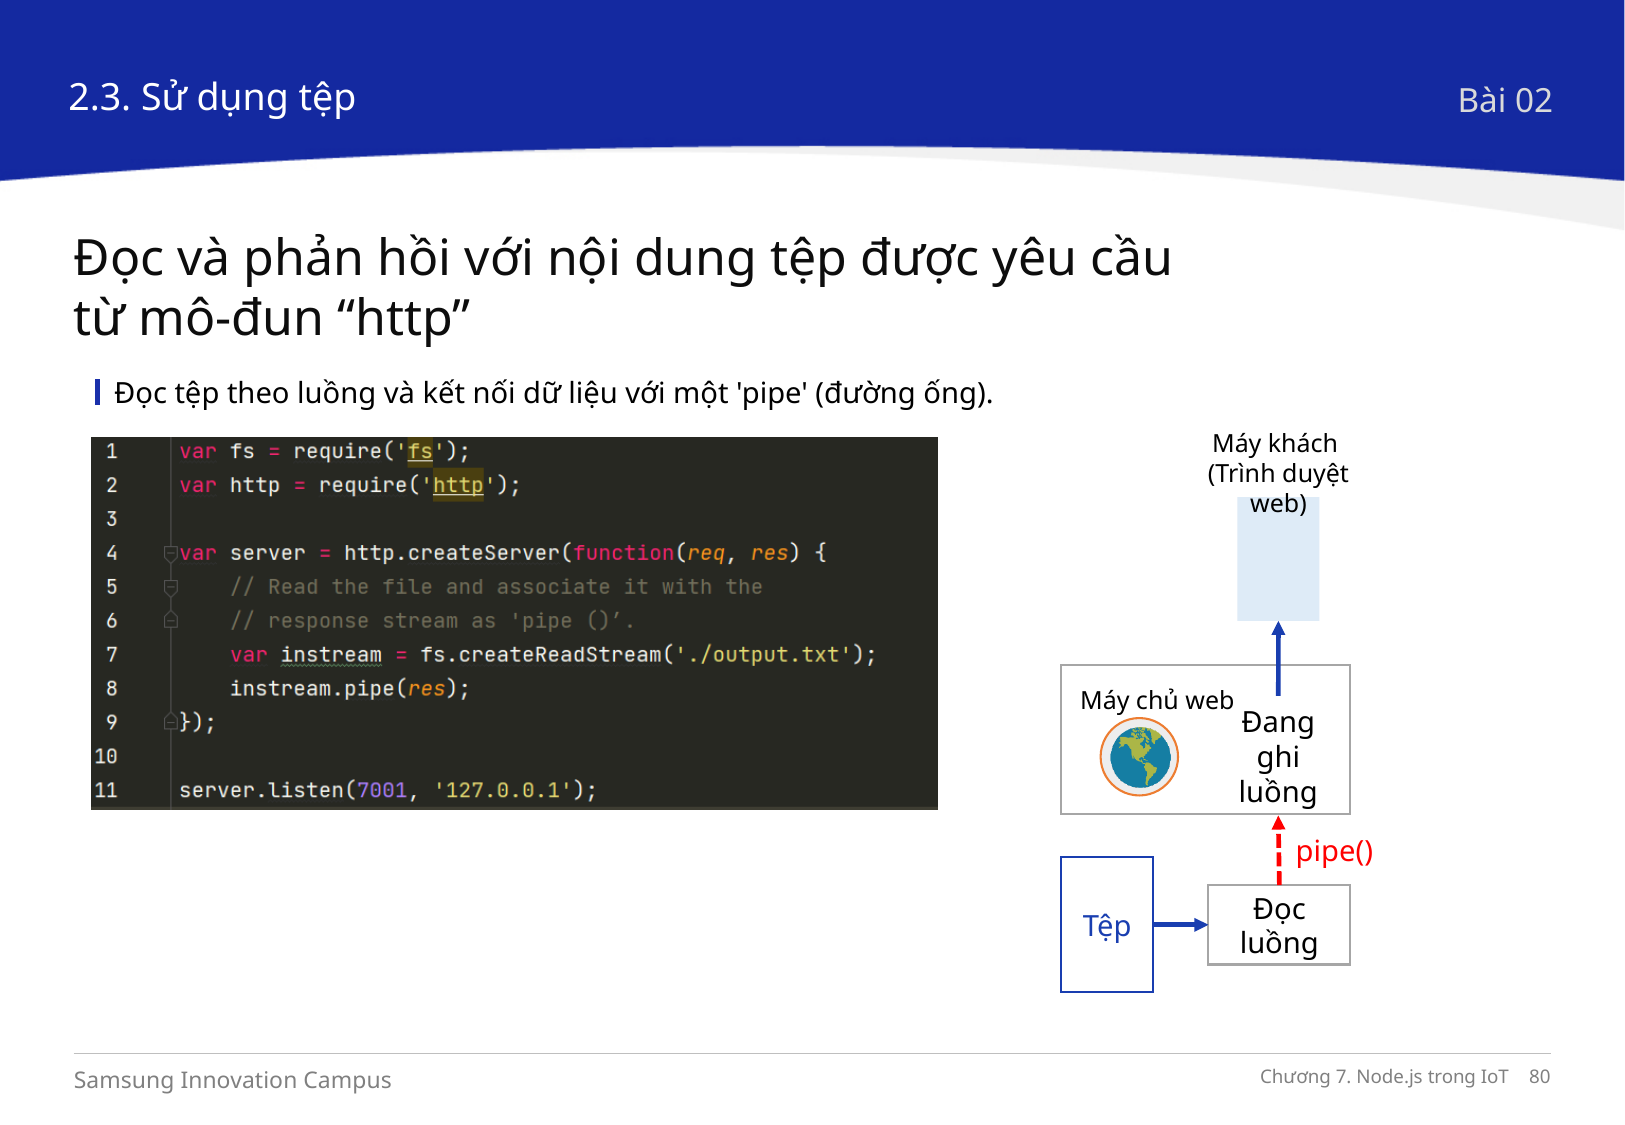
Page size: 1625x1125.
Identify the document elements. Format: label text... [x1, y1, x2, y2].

text_box Bài 02 [1422, 78, 1554, 119]
picture [0, 0, 1625, 1125]
text_box Đọc tệp theo luồng và kết nối dữ liệu với một 'pipe' (đường ống). [94, 373, 1510, 410]
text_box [1061, 420, 1423, 993]
text_box Đọc và phản hồi với nội dung tệp được yêu cầu từ mô-đun “http” [73, 224, 1552, 347]
text_box 2.3. Sử dụng tệp [67, 72, 1025, 119]
